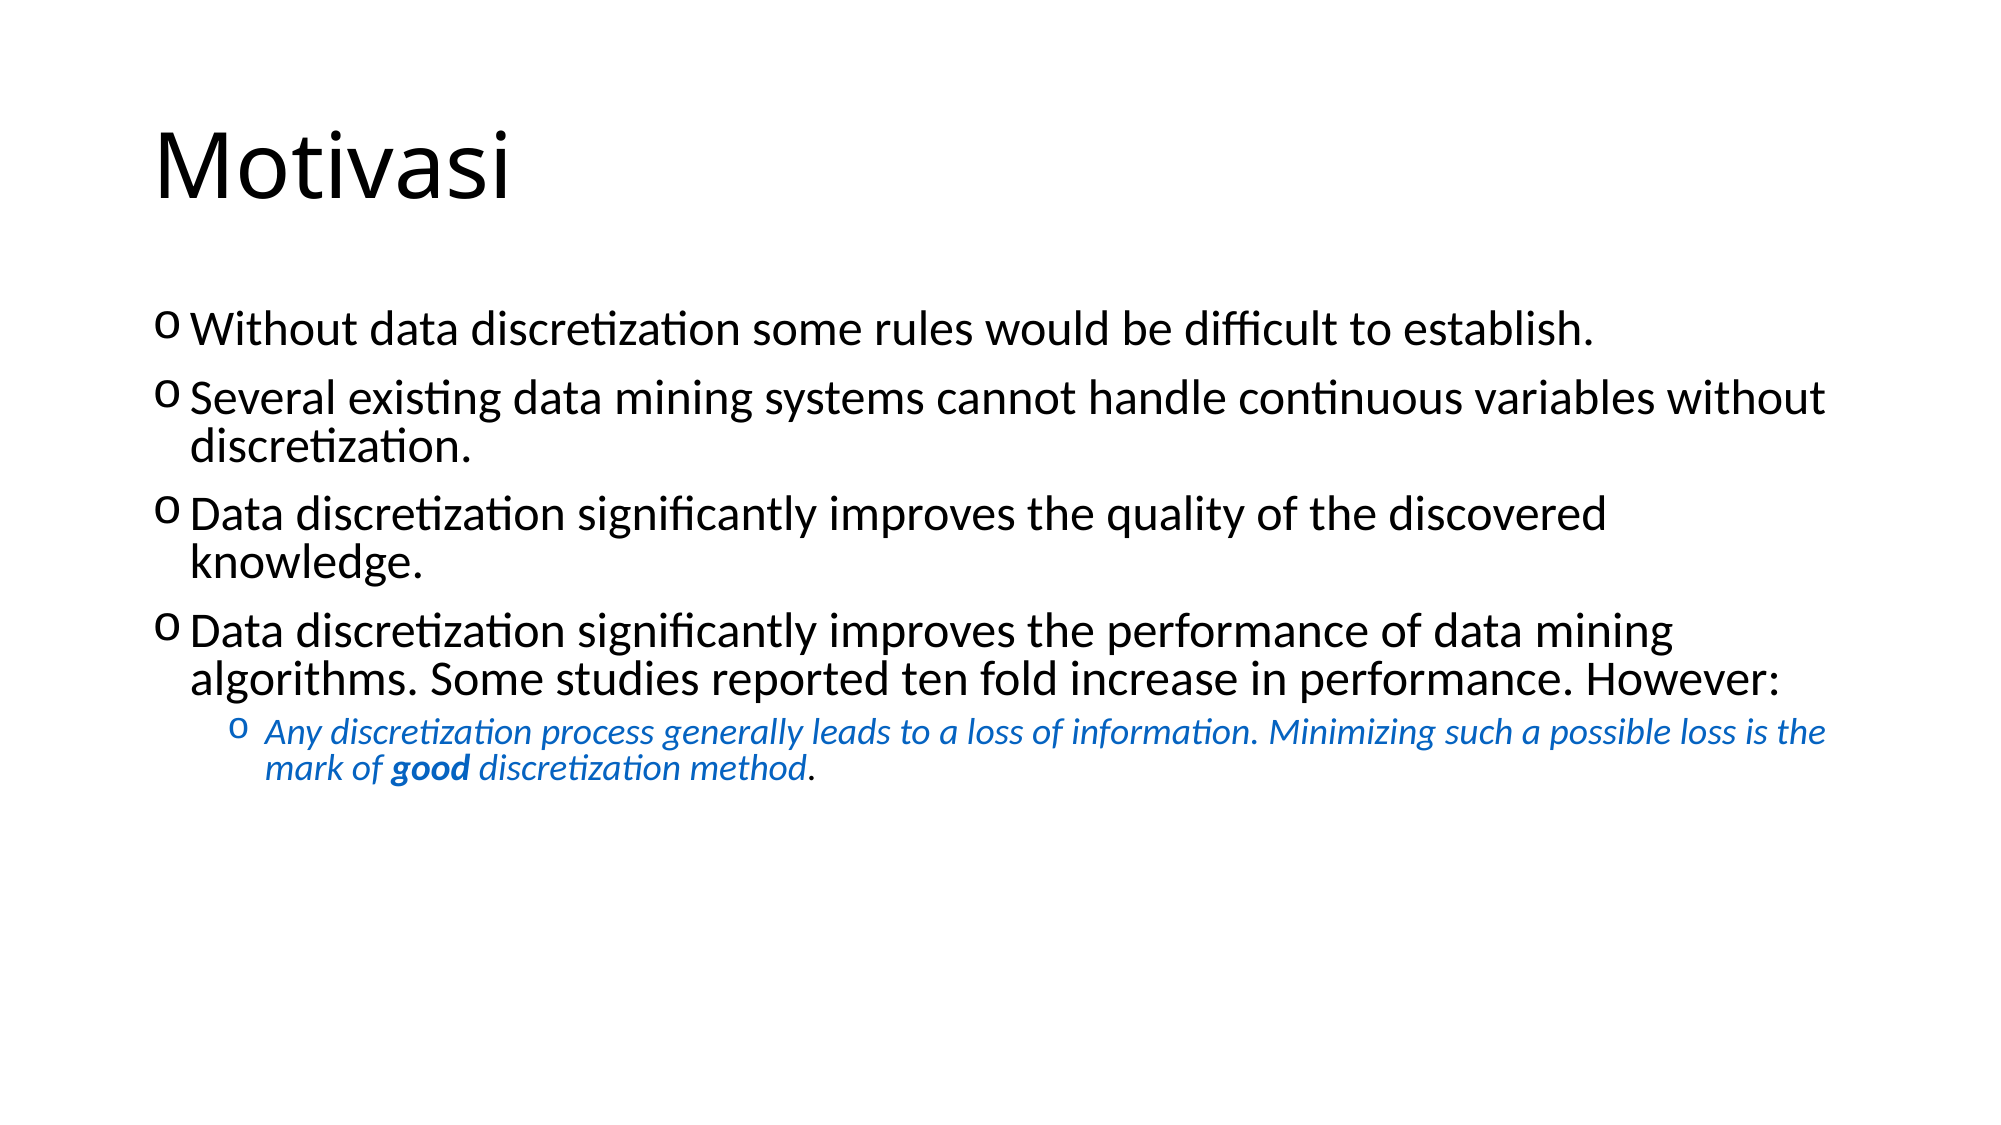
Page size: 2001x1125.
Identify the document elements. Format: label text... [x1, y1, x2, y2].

title Motivasi [137, 59, 1863, 278]
list Without data discretization some rules would be difficult to establish. Several existing data mining systems cannot handle continuous variables without discretization. Data discretization significantly improves the quality of the discovered knowledge. Data discretization significantly improves the performance of data mining algorithms. Some studies reported ten fold increase in performance. However: Any discretization process generally leads to a loss of information. Minimizing such a possible loss is the mark of good discretization method. [137, 299, 1863, 1014]
